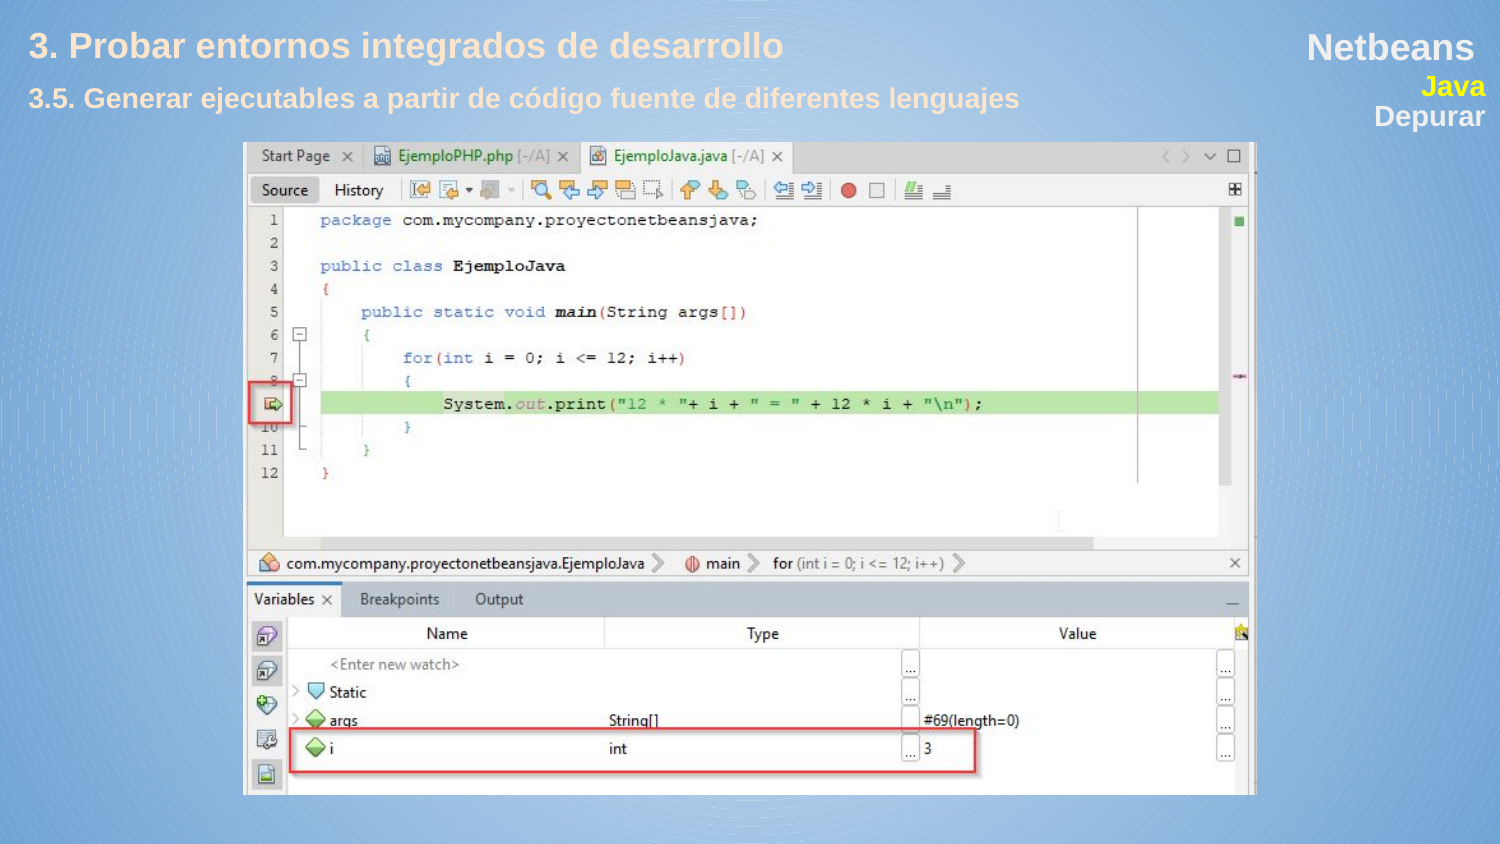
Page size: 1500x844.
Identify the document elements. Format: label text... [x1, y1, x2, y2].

picture [243, 142, 1257, 795]
text_box 3. Probar entornos integrados de desarrollo [28, 22, 806, 66]
text_box Java [1421, 67, 1494, 97]
text_box 3.5. Generar ejecutables a partir de código fuente de diferentes lenguajes [28, 79, 1058, 114]
text_box Netbeans [1306, 22, 1486, 68]
text_box Depurar [1374, 97, 1494, 133]
